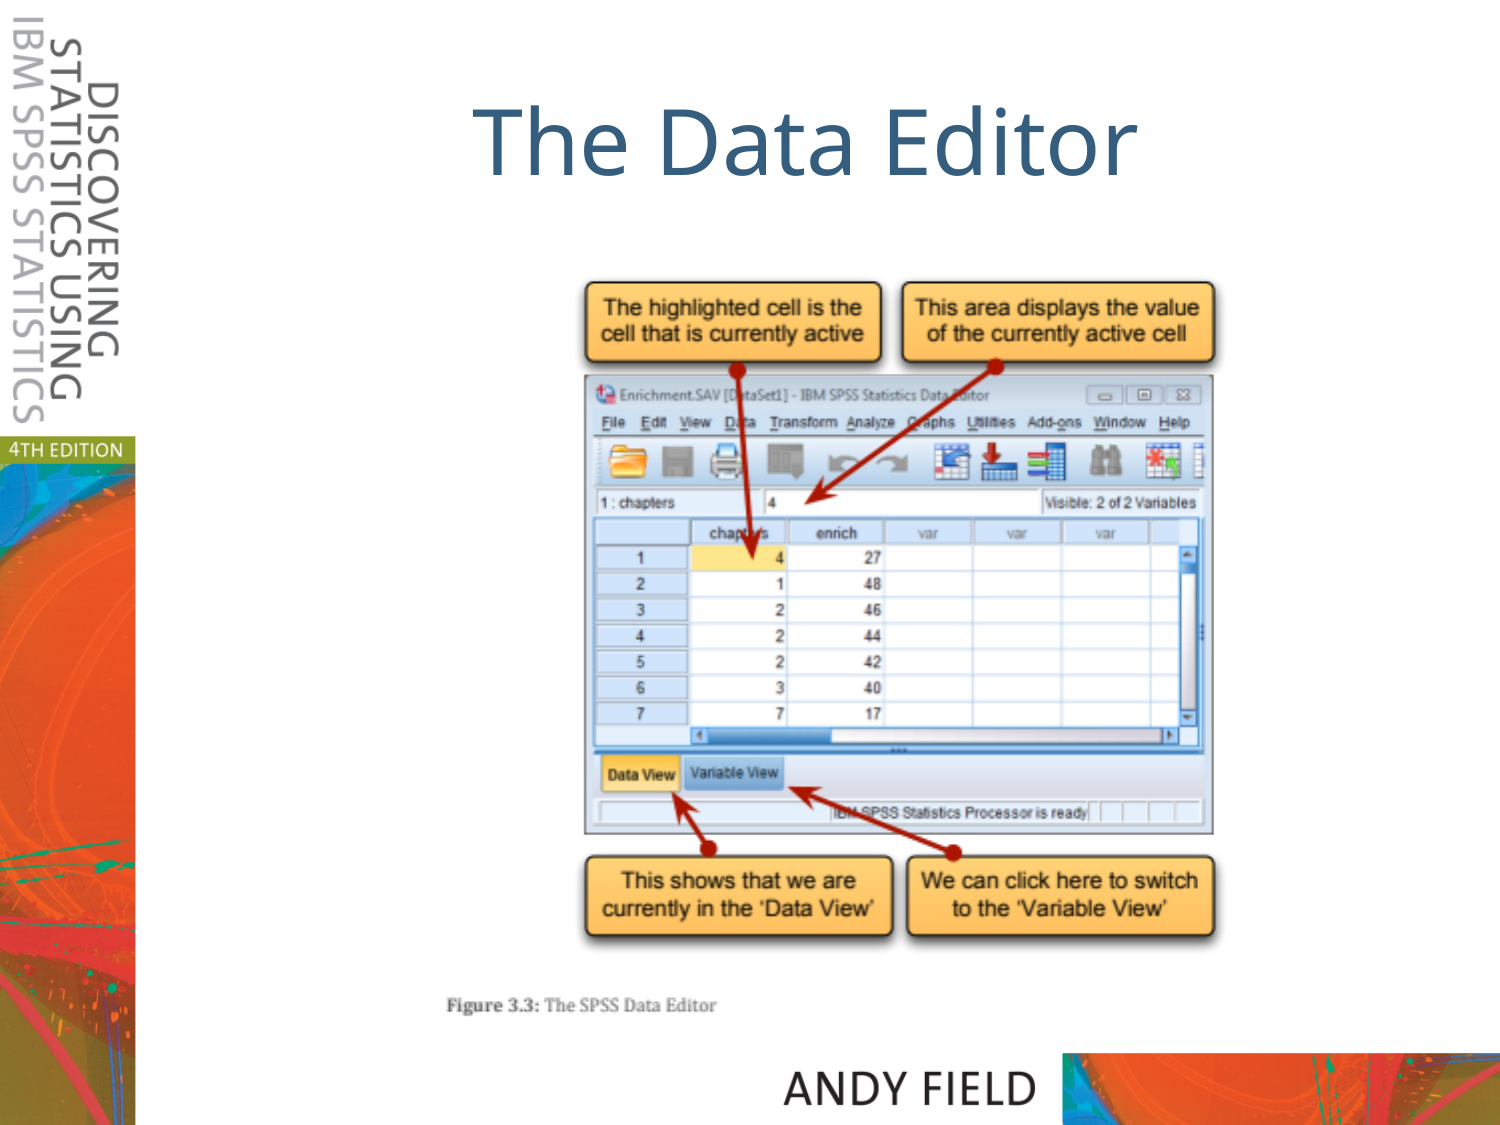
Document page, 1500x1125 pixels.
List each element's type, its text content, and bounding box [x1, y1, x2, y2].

picture [439, 260, 1229, 1028]
title The Data Editor [187, 45, 1425, 233]
